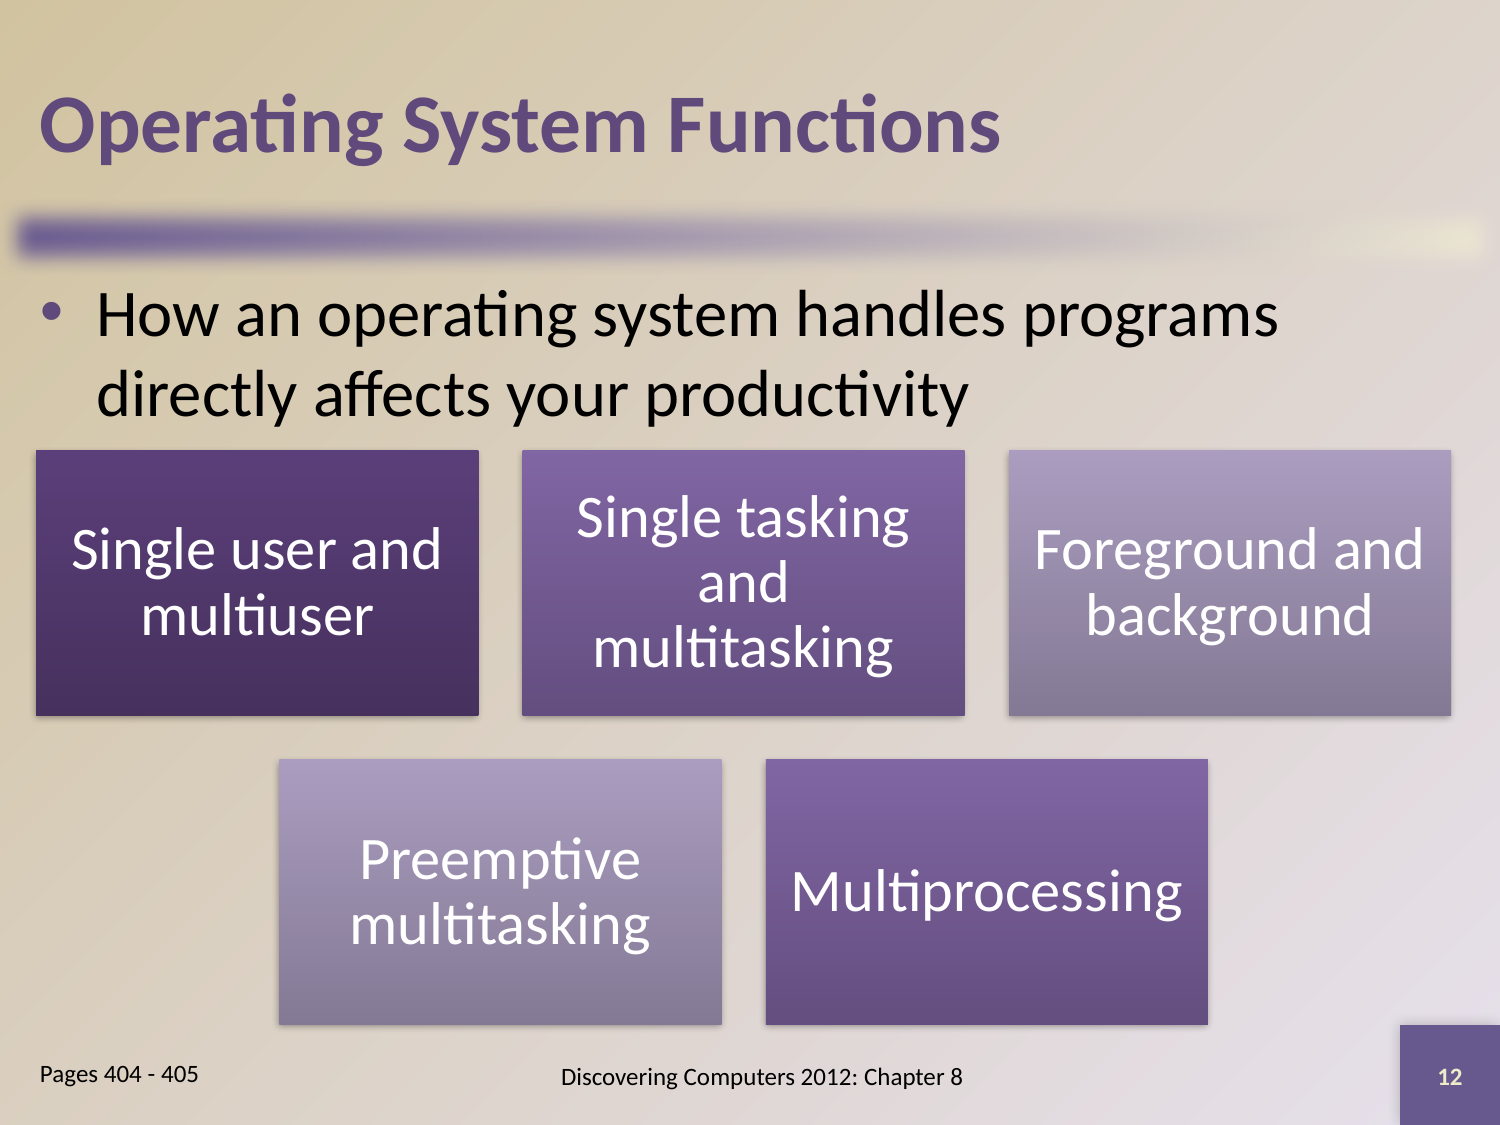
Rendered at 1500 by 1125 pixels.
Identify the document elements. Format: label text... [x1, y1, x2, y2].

footer Discovering Computers 2012: Chapter 8 [450, 1037, 1075, 1113]
list How an operating system handles programs directly affects your productivity [24, 262, 1475, 1025]
list Pages 404 - 405 [24, 1050, 300, 1125]
title Operating System Functions [24, 24, 1475, 213]
slide_number 12 [1400, 1025, 1500, 1125]
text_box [24, 449, 1463, 1026]
